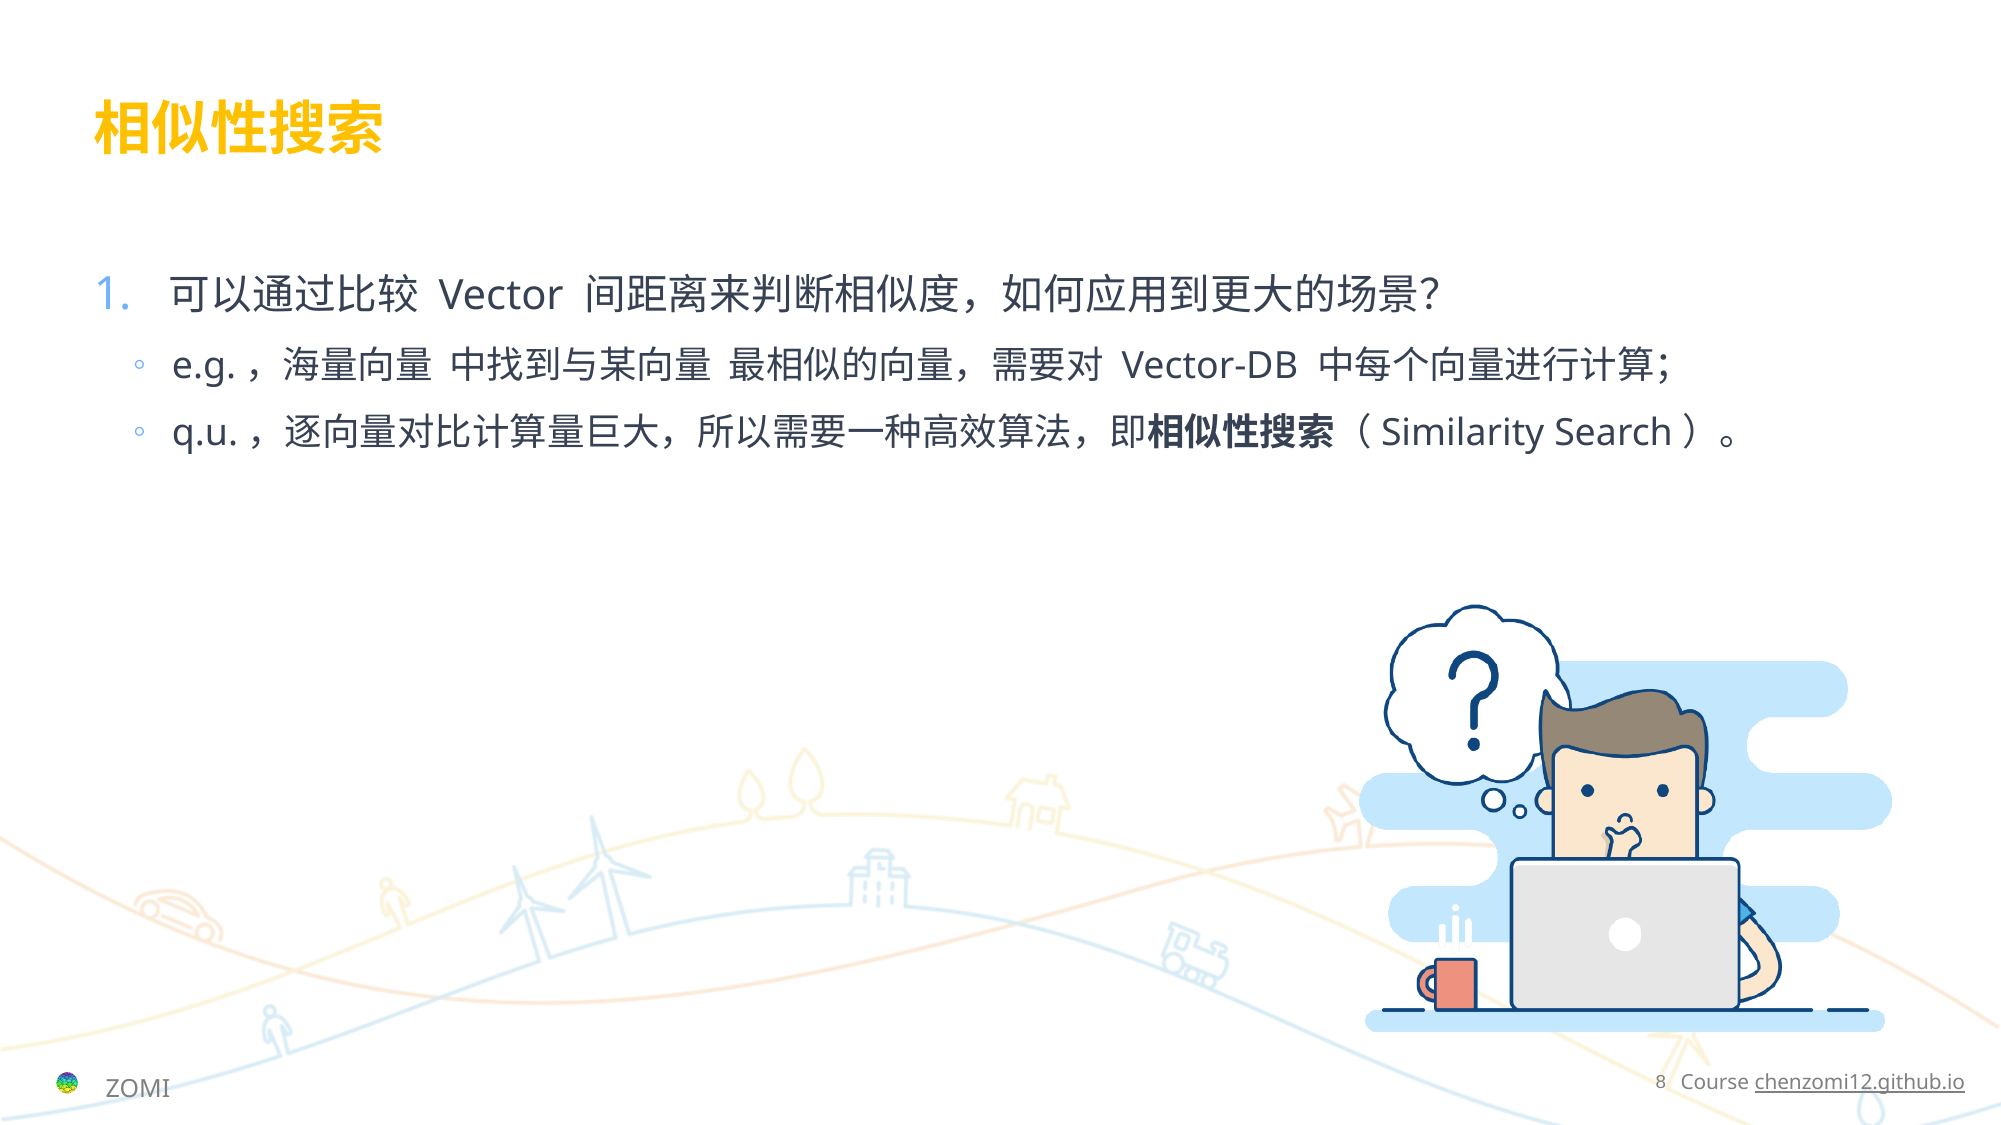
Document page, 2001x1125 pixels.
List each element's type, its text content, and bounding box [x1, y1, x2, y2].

picture [57, 1073, 77, 1093]
title 相似性搜索 [79, 78, 1910, 175]
picture [1345, 592, 1910, 1041]
